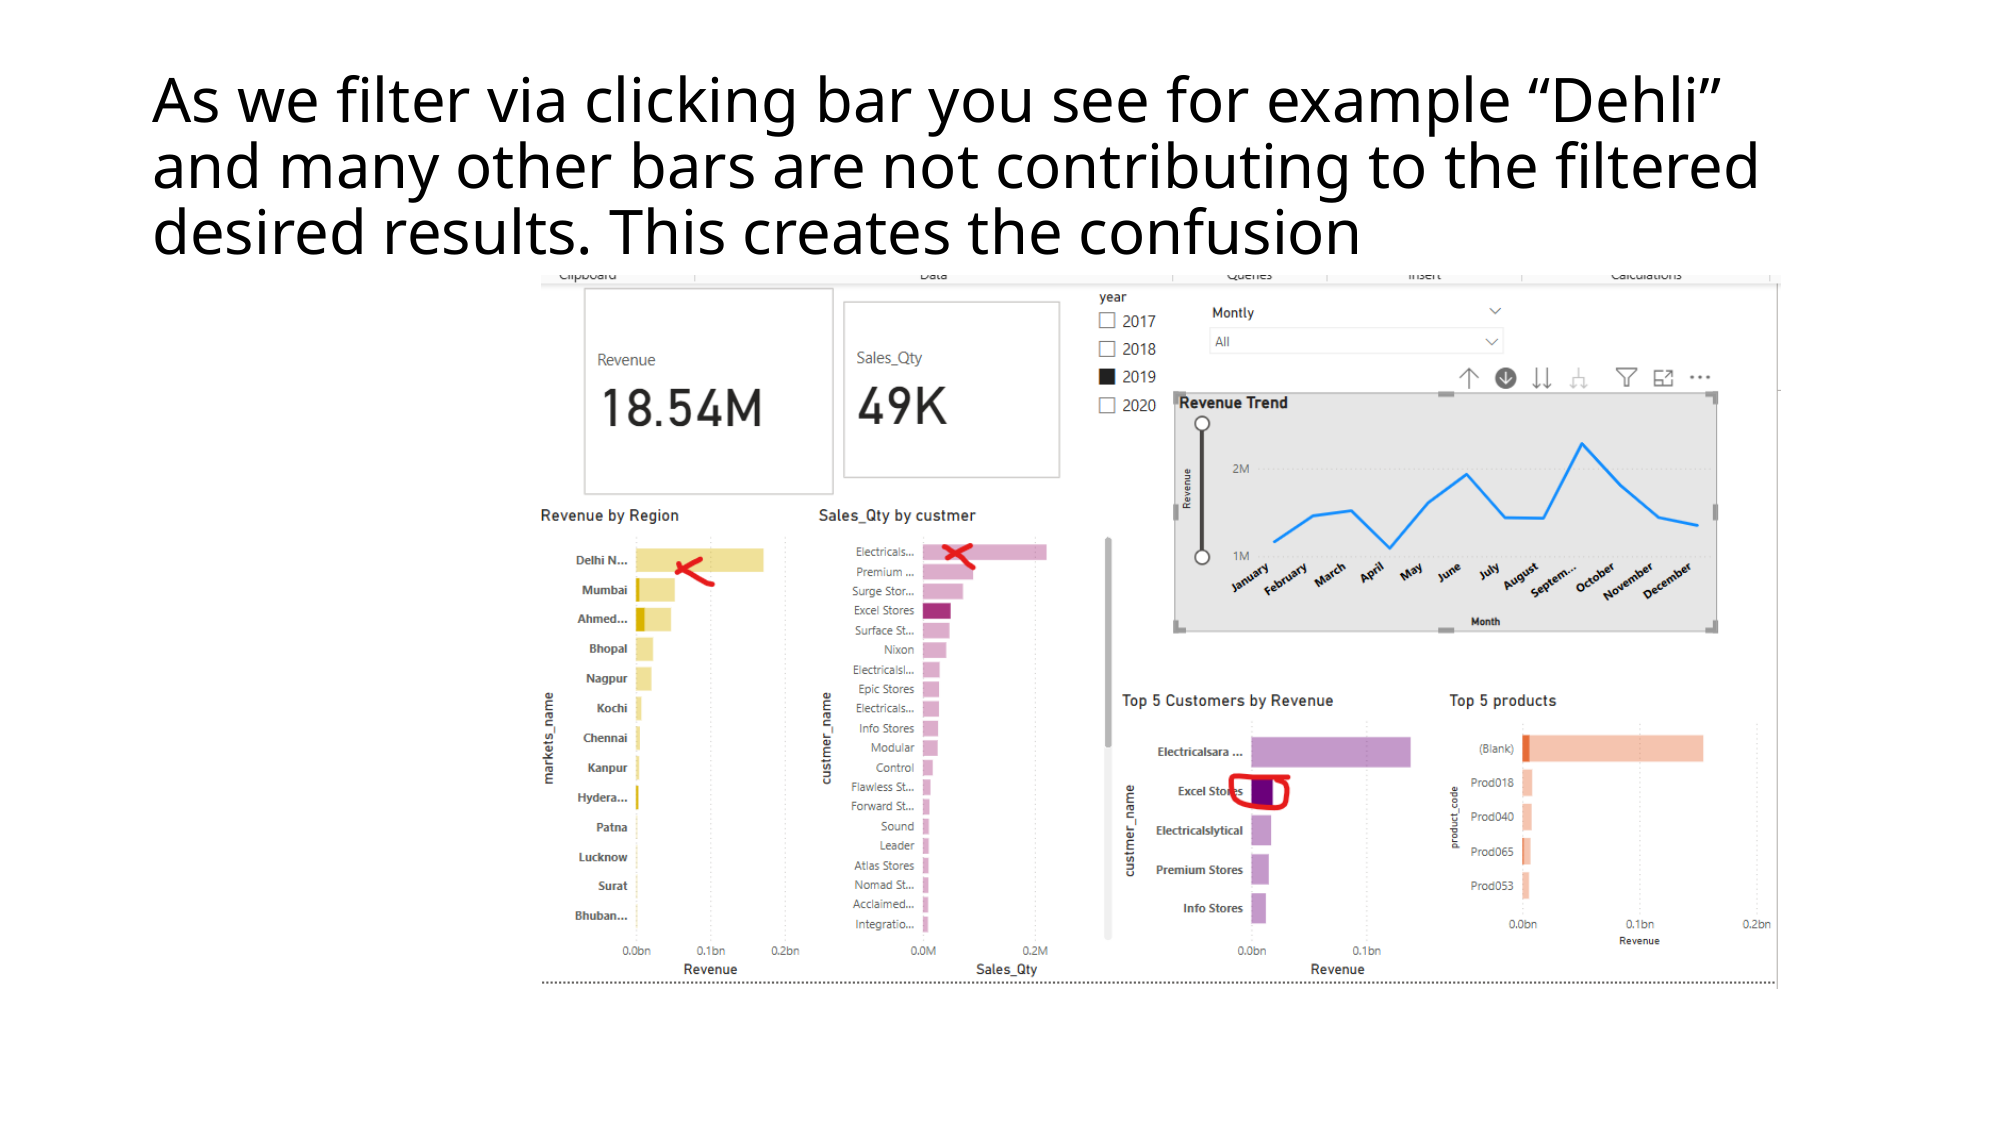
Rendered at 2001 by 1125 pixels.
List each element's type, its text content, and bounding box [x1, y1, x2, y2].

title As we filter via clicking bar you see for example “Dehli” and many other bars are not contributing to the filtered desired results. This creates the confusion [137, 59, 1863, 278]
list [541, 275, 1781, 990]
